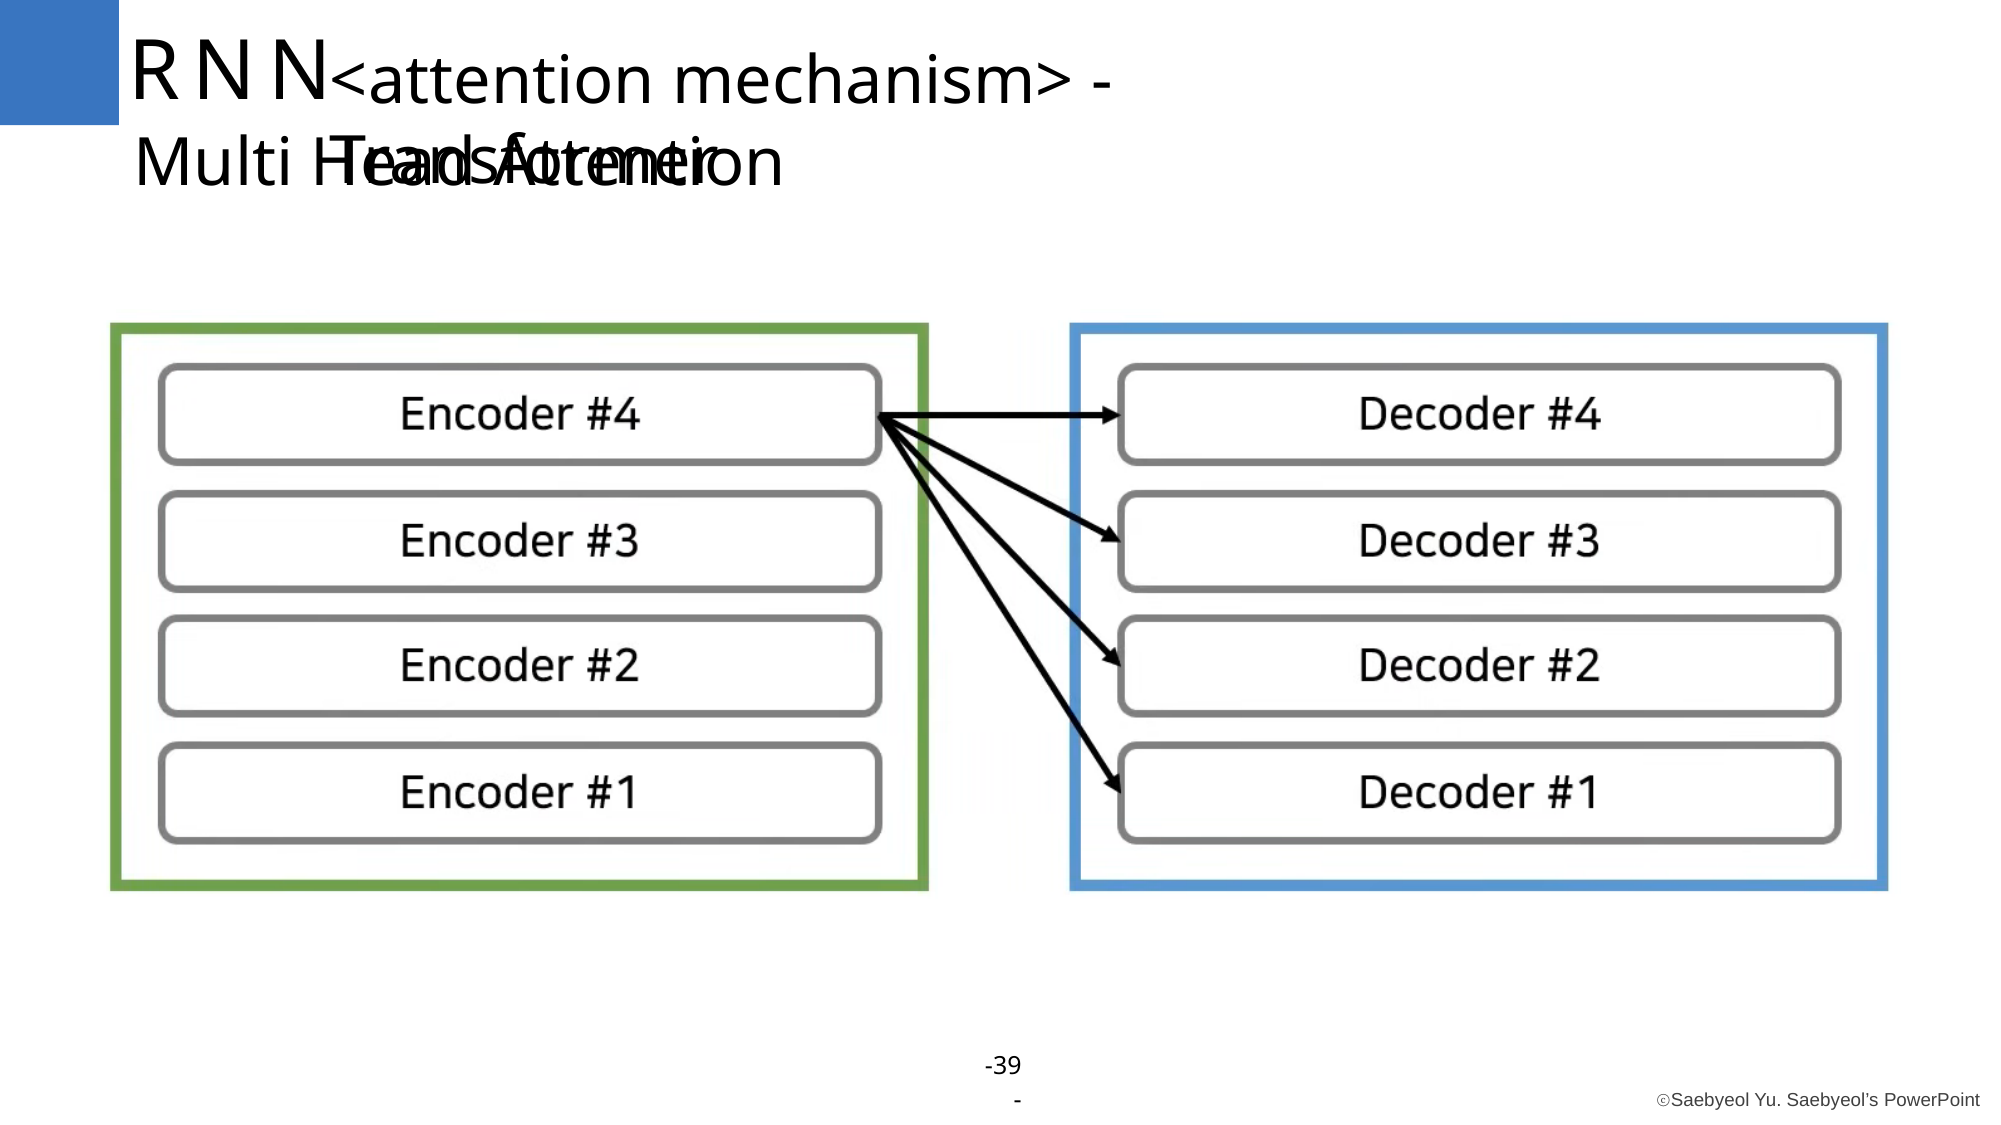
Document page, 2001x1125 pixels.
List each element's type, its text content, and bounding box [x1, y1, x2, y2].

text_box RNN [113, 8, 347, 124]
text_box <attention mechanism> - Transformer [314, 29, 1378, 204]
slide_number -39- [963, 1039, 1037, 1125]
text_box [0, 0, 120, 126]
picture [99, 309, 1901, 900]
text_box Multi Head Attention [118, 111, 1182, 206]
